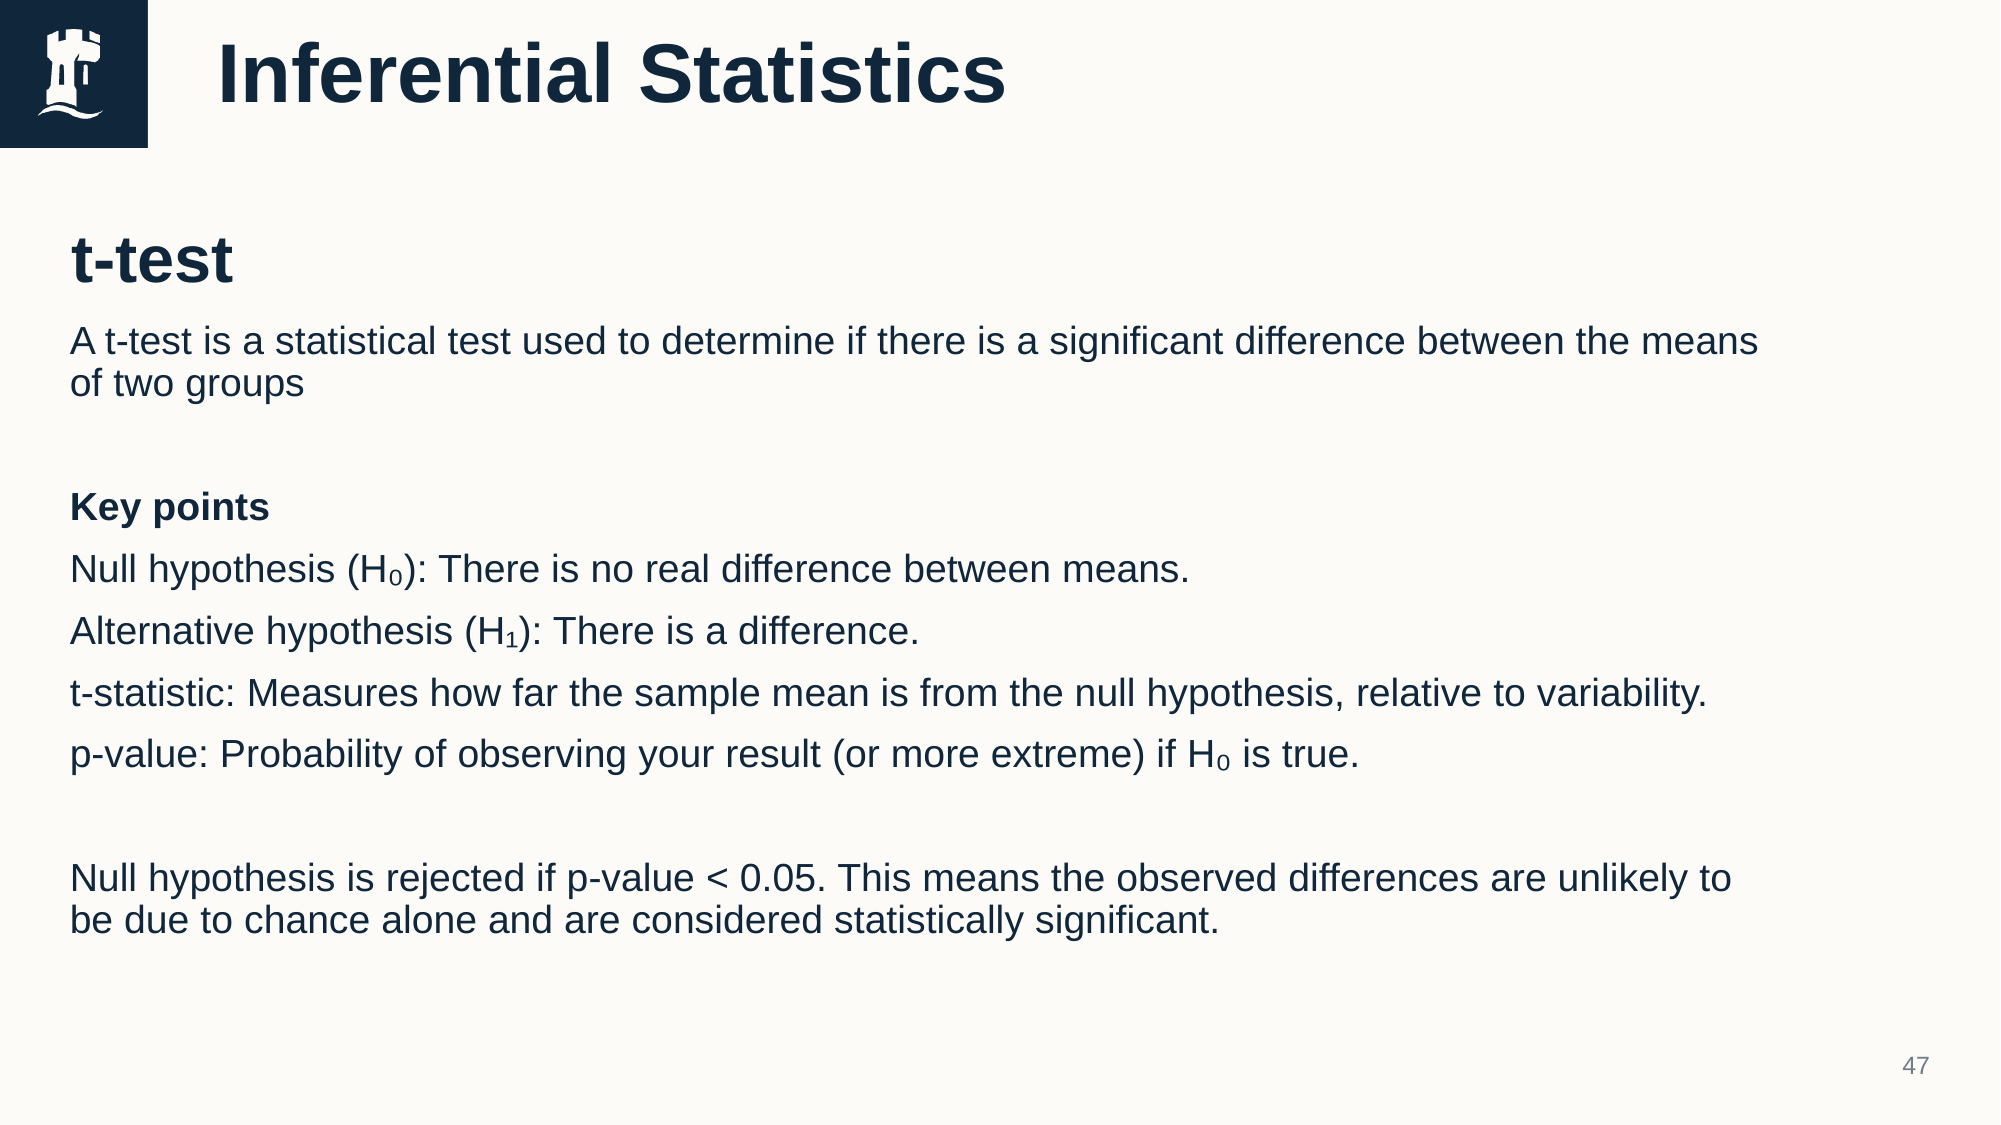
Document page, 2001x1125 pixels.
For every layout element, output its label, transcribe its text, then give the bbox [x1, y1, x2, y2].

list t-test [71, 222, 1931, 297]
title Inferential Statistics [217, 0, 1931, 148]
slide_number 47 [1812, 1049, 1931, 1083]
list A t-test is a statistical test used to determine if there is a significant difference between the means of two groups Key points Null hypothesis (H₀): There is no real difference between means. Alternative hypothesis (H₁): There is a difference. t-statistic: Measures how far the sample mean is from the null hypothesis, relative to variability. p-value: Probability of observing your result (or more extreme) if H₀ is true. Null hypothesis is rejected if p-value < 0.05. This means the observed differences are unlikely to be due to chance alone and are considered statistically significant. [69, 320, 1771, 953]
picture [0, 0, 148, 148]
